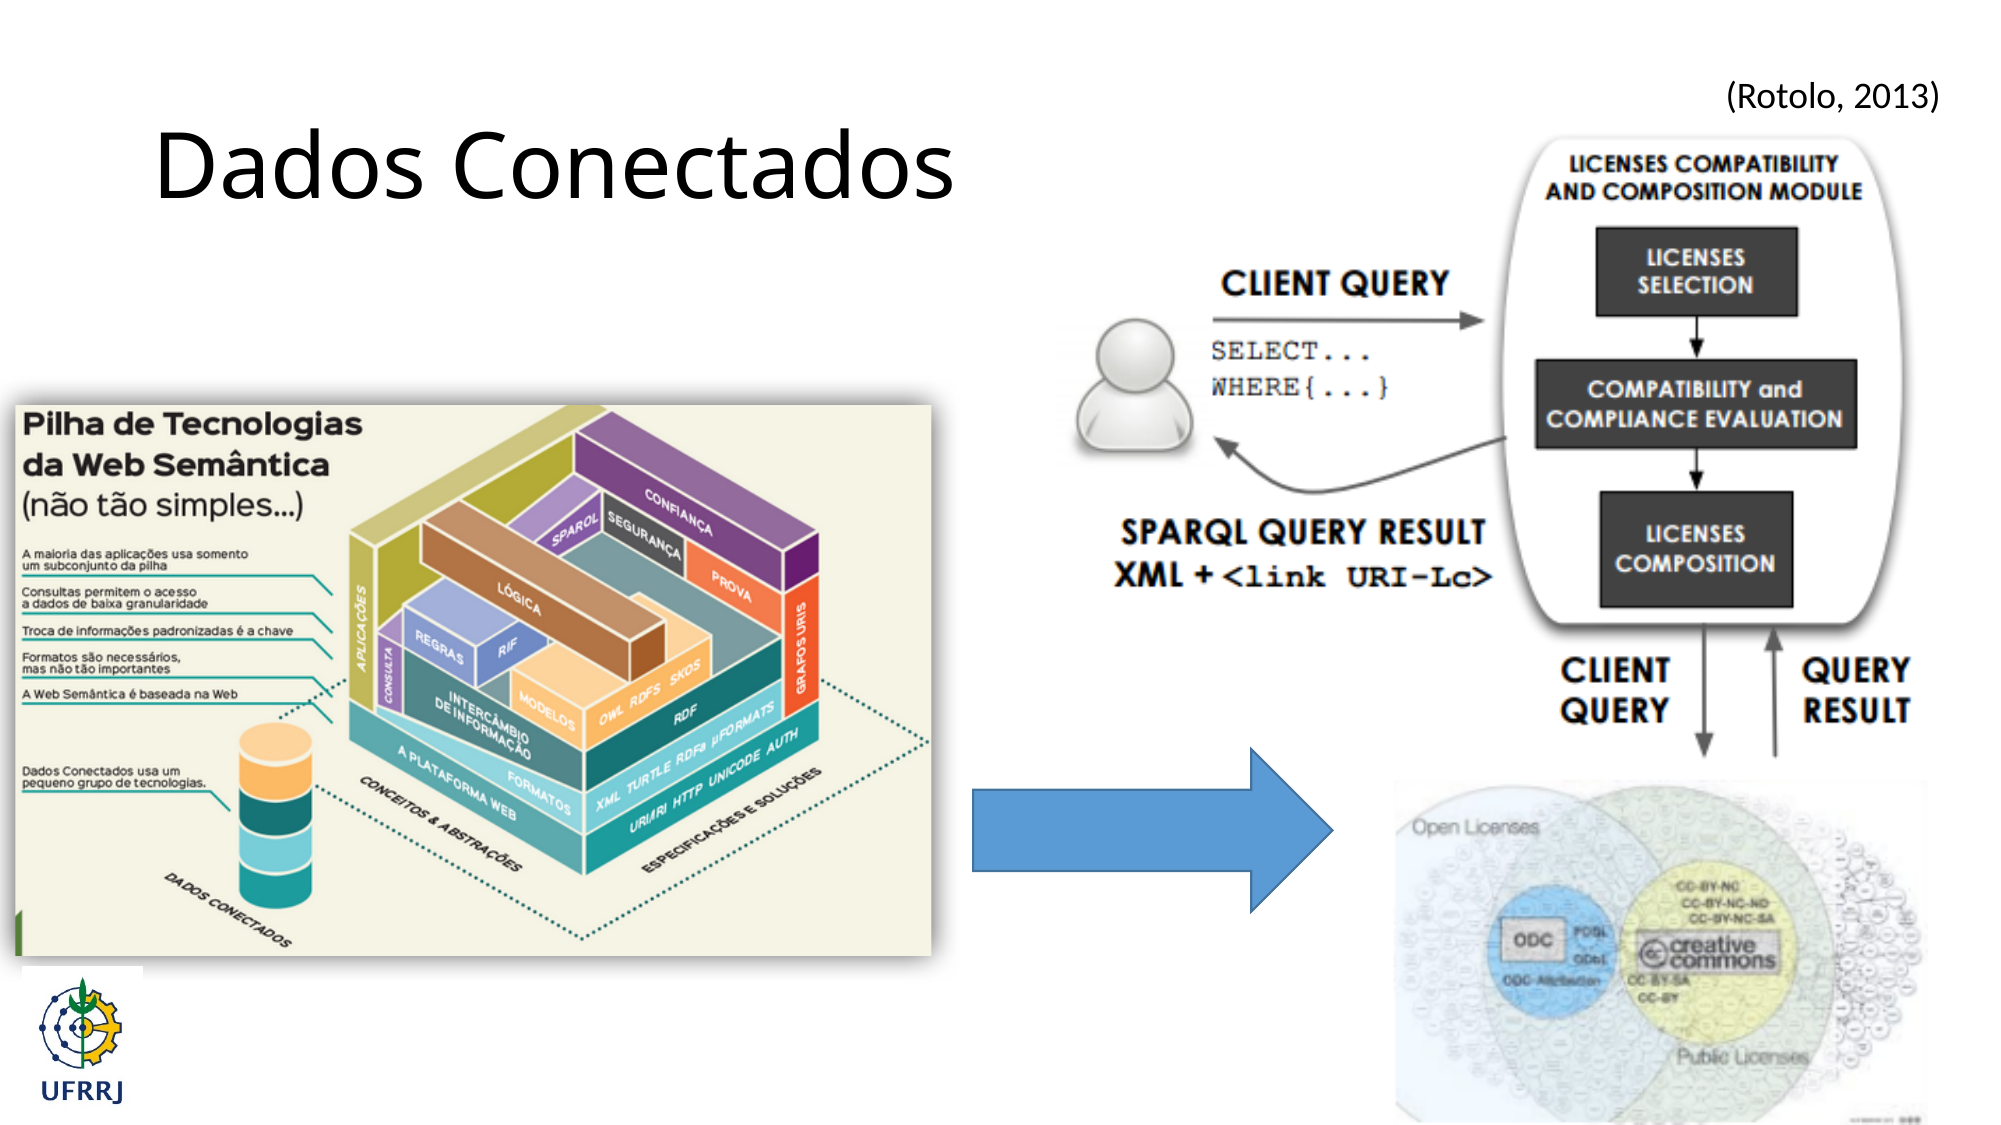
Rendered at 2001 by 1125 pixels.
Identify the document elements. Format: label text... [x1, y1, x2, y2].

picture [1056, 128, 1958, 1125]
text_box (Rotolo, 2013) [1710, 63, 1956, 124]
text_box [972, 788, 1056, 873]
title Dados Conectados [137, 59, 1863, 278]
picture [22, 966, 143, 1114]
picture [15, 405, 932, 956]
